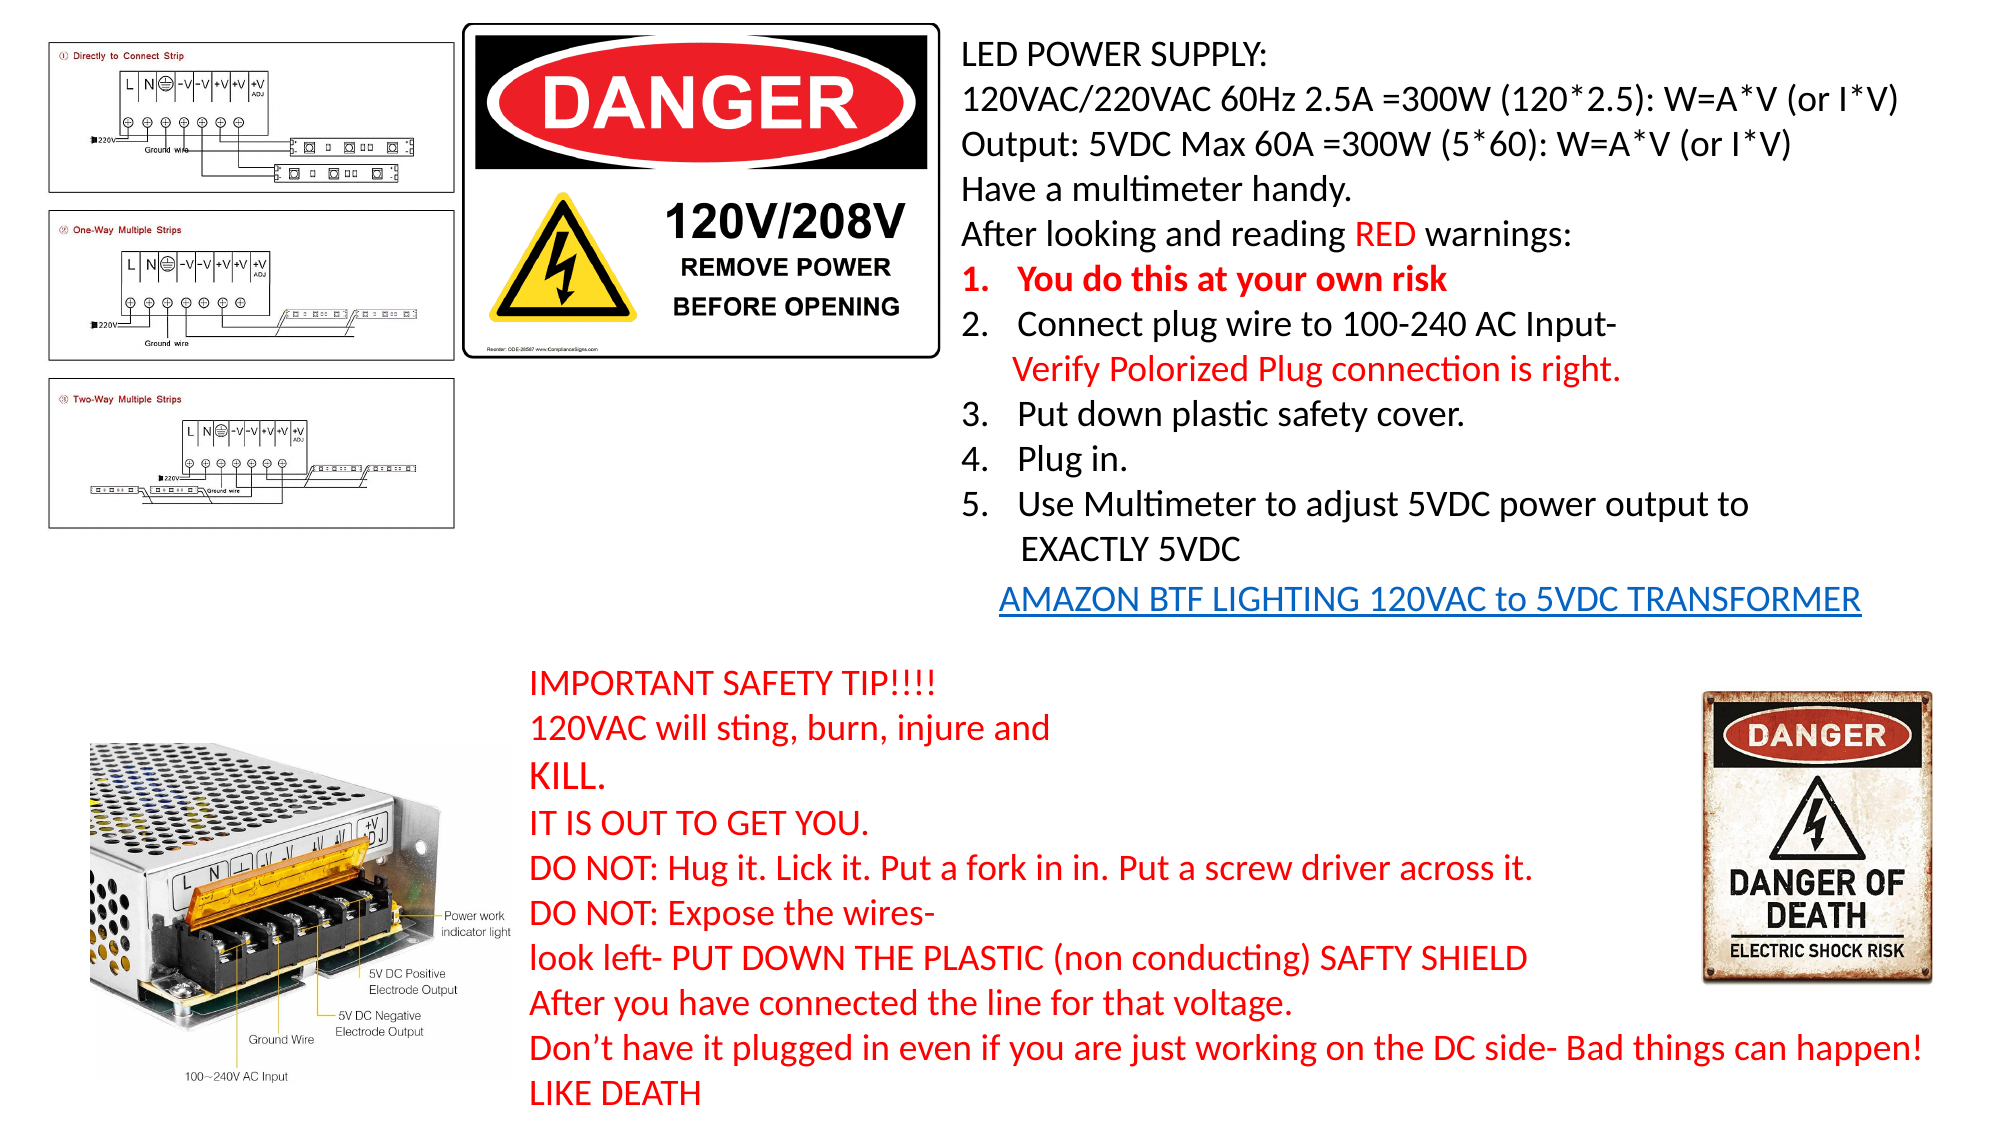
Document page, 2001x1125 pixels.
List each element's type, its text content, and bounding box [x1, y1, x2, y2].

text_box LED POWER SUPPLY: 120VAC/220VAC 60Hz 2.5A =300W (120*2.5): W=A*V (or I*V) Output: 5VDC Max 60A =300W (5*60): W=A*V (or I*V) Have a multimeter handy. After looking and reading RED warnings: You do this at your own risk Connect plug wire to 100-240 AC Input- Verify Polorized Plug connection is right. Put down plastic safety cover. Plug in. Use Multimeter to adjust 5VDC power output to EXACTLY 5VDC [946, 21, 1915, 622]
picture [462, 23, 941, 359]
picture [45, 39, 456, 532]
text_box IMPORTANT SAFETY TIP!!!! 120VAC will sting, burn, injure and KILL. IT IS OUT TO GET YOU. DO NOT: Hug it. Lick it. Put a fork in in. Put a screw driver across it. DO NOT: Expose the wires- look left- PUT DOWN THE PLASTIC (non conducting) SAFTY SHIELD After you have connected the line for that voltage. Don’t have it plugged in even if you are just working on the DC side- Bad things can happen! LIKE DEATH [514, 650, 1941, 1121]
picture [1701, 686, 1933, 987]
picture [90, 743, 513, 1086]
text_box AMAZON BTF LIGHTING 120VAC to 5VDC TRANSFORMER [984, 566, 1985, 627]
